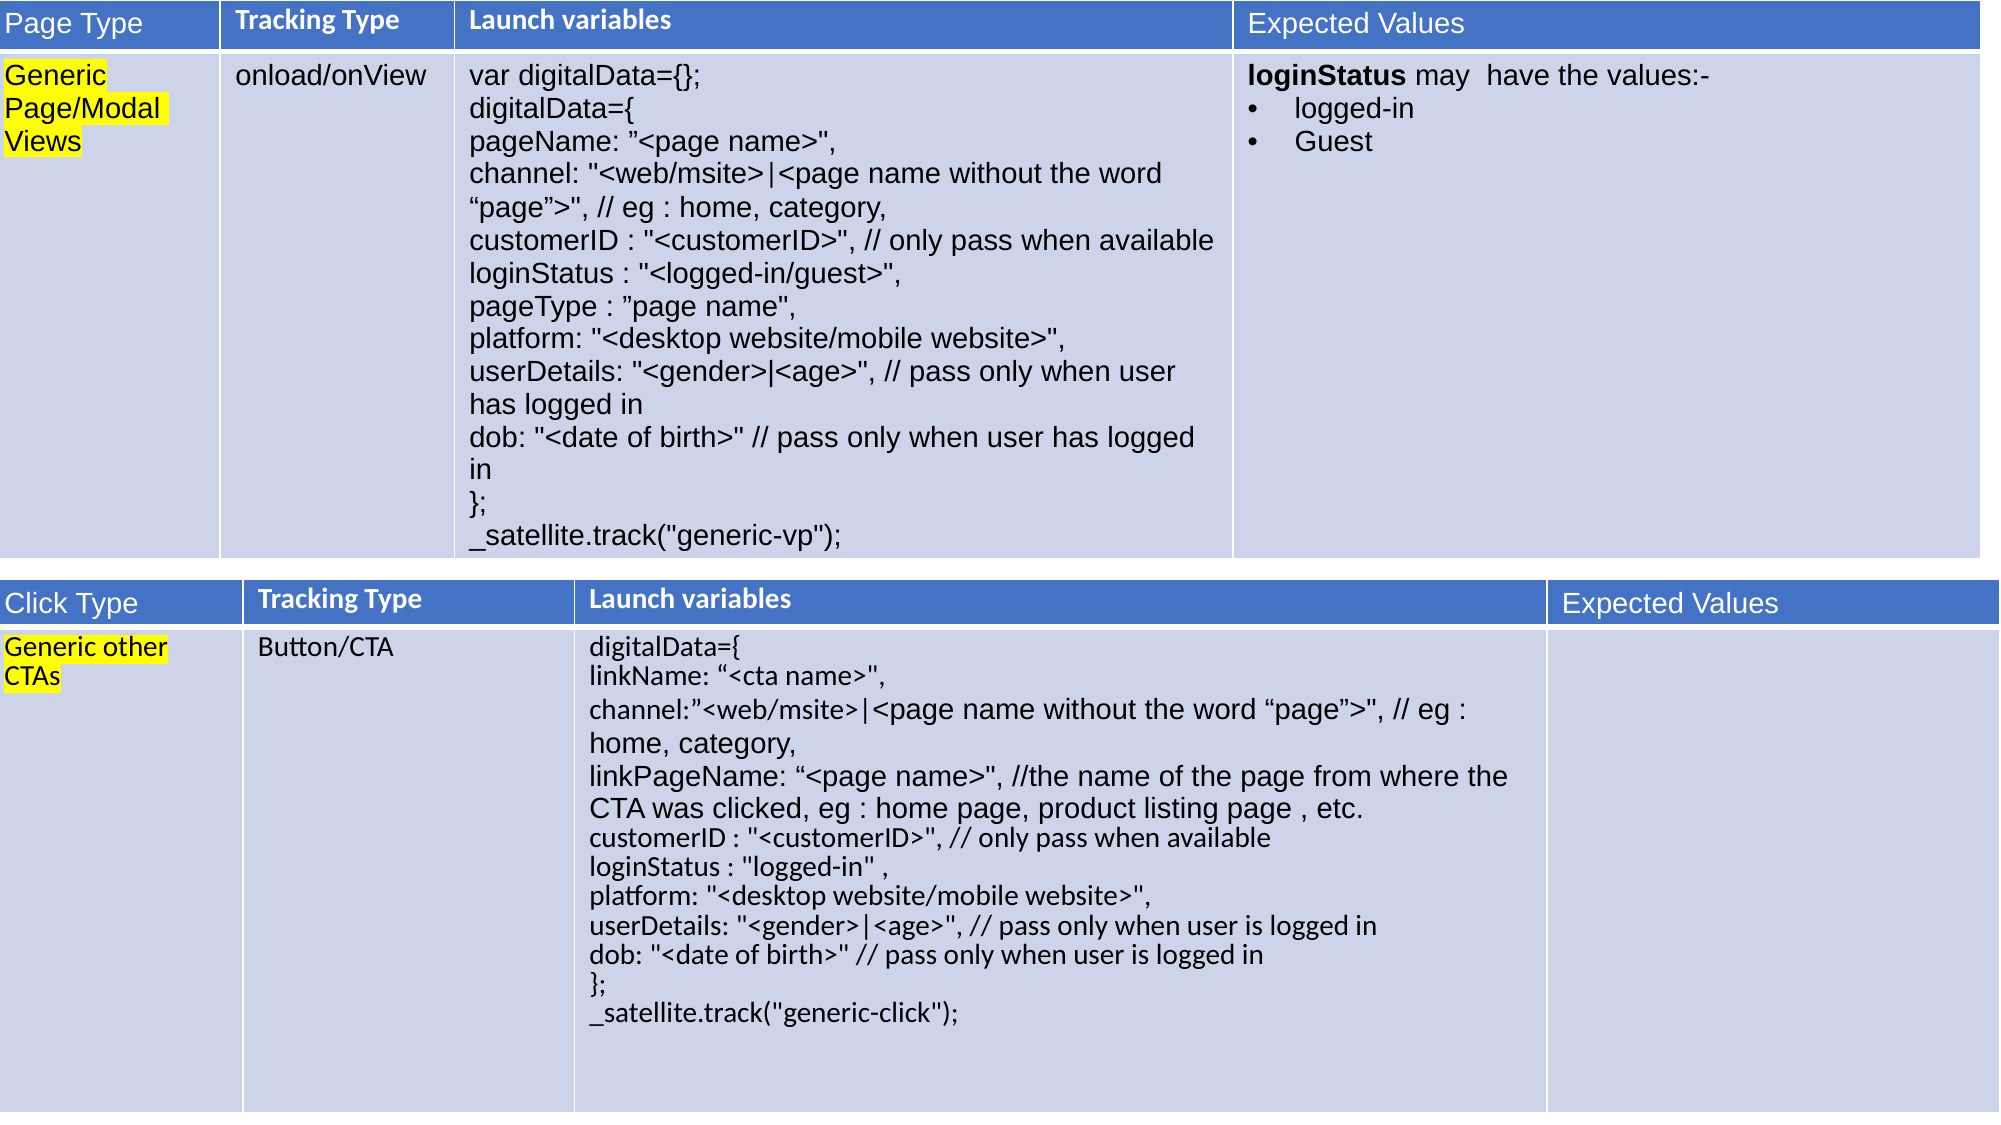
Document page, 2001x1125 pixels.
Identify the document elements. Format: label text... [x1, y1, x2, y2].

table_cell loginStatus may have the values:- logged-in Guest [1234, 54, 1980, 558]
table_cell [1548, 630, 1999, 1112]
table_header Tracking Type [244, 580, 574, 624]
table_header Page Type [0, 1, 219, 49]
table_header Click Type [0, 580, 242, 624]
table_header Expected Values [1548, 580, 1999, 624]
table_header Launch variables [575, 580, 1546, 624]
table_cell onload/onView [221, 54, 454, 558]
table_header Expected Values [1234, 1, 1980, 49]
table_cell var digitalData={}; digitalData={ pageName: ”<page name>", channel: "<web/msite>|<page name without the word “page”>", // eg : home, category, customerID : "<customerID>", // only pass when available loginStatus : "<logged-in/guest>", pageType : ”page name", platform: "<desktop website/mobile website>", userDetails: "<gender>|<age>", // pass only when user has logged in dob: "<date of birth>" // pass only when user has logged in }; _satellite.track("generic-vp"); [455, 54, 1232, 558]
table_header Tracking Type [221, 1, 454, 49]
table_cell Button/CTA [244, 630, 574, 1112]
table_cell Generic other CTAs [0, 630, 242, 1112]
table_cell digitalData={​ linkName: “<cta name>",​ channel:”<web/msite>|<page name without the word “page”>", // eg : home, category, linkPageName: “<page name>", //the name of the page from where the CTA was clicked, eg : home page, product listing page , etc. customerID : "<customerID>", // only pass when available​ loginStatus : "logged-in" ,​ platform: "<desktop website/mobile website>",​ userDetails: "<gender>|<age>", // pass only when user is logged in​ dob: "<date of birth>" // pass only when user is logged in​ };​ _satellite.track("generic-click"); [575, 630, 1546, 1112]
table_cell Generic Page/Modal Views [0, 54, 219, 558]
table_header Launch variables [455, 1, 1232, 49]
